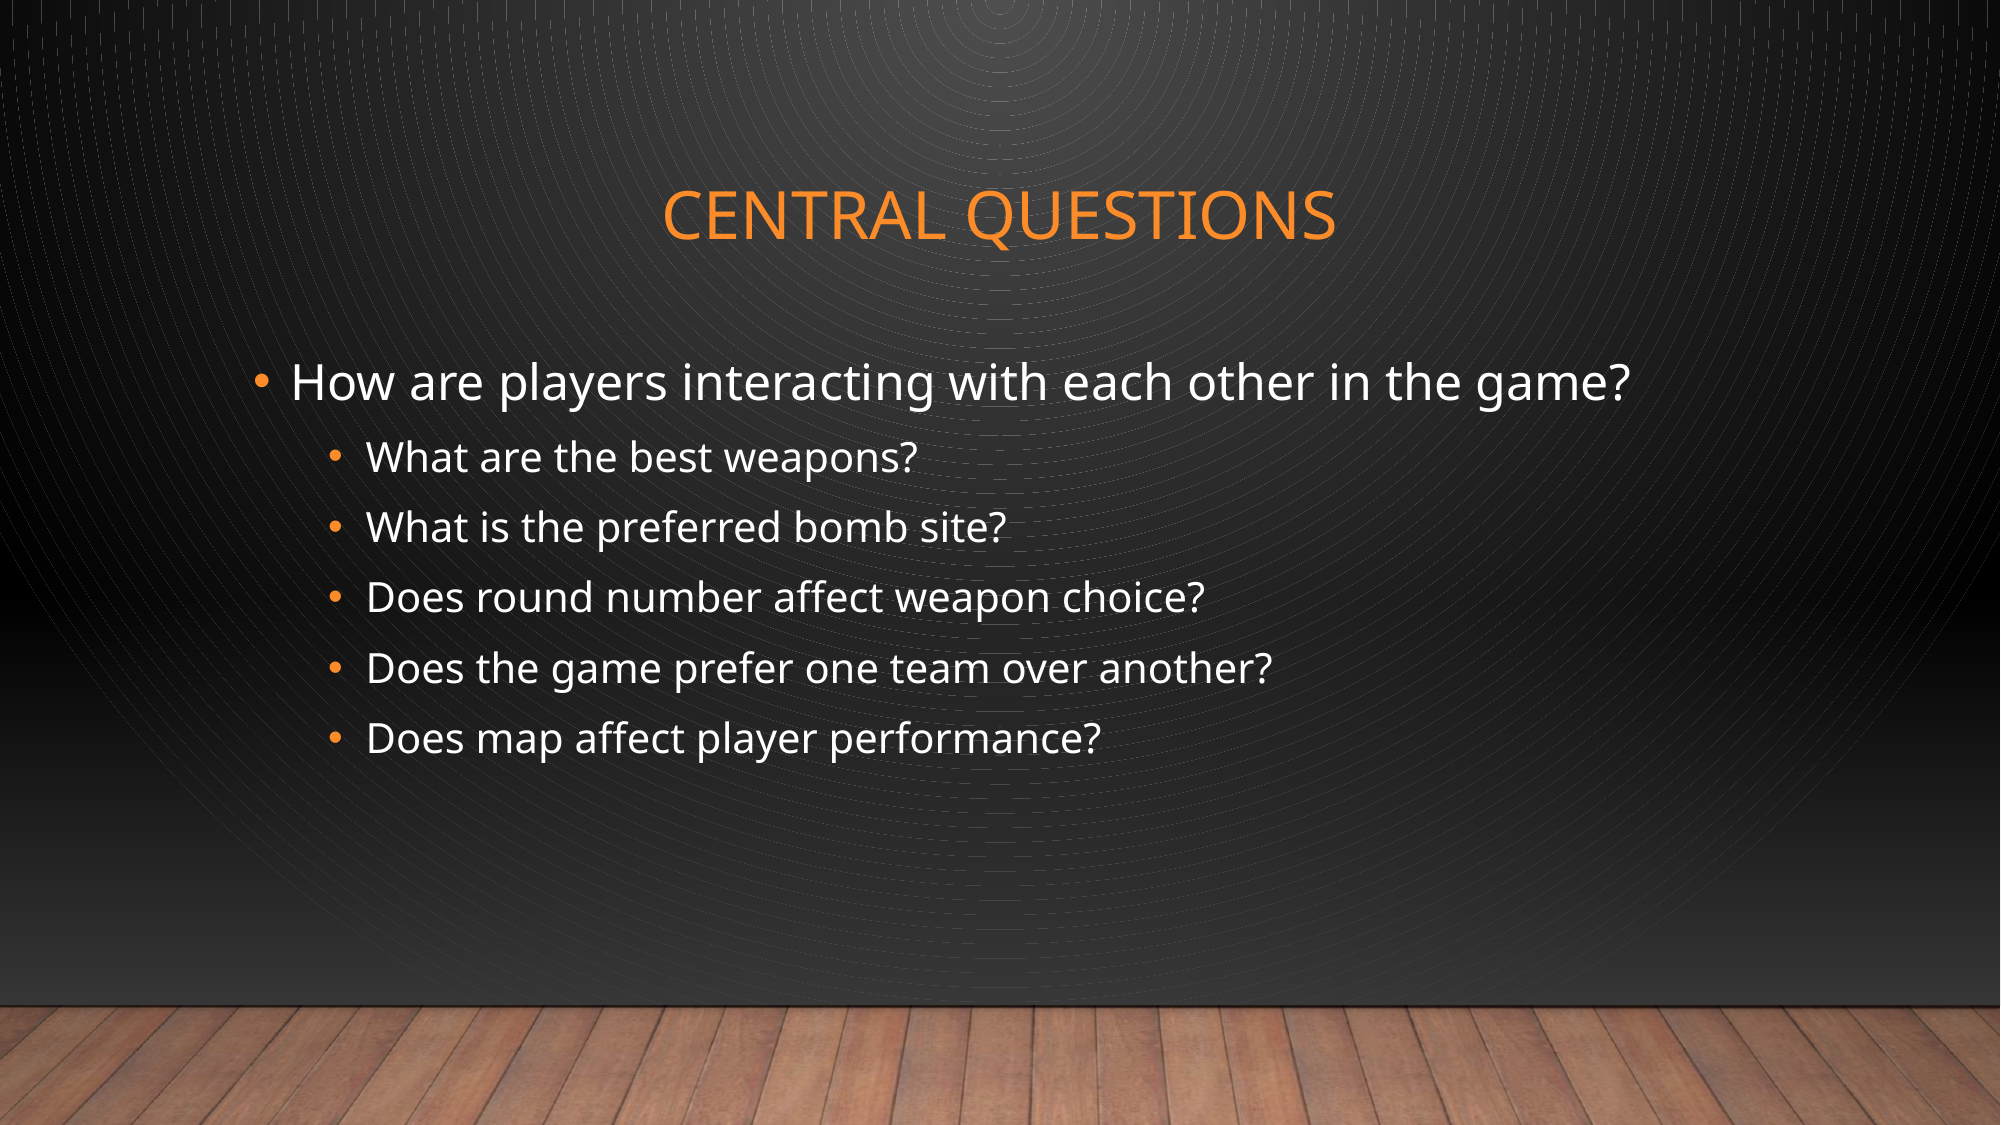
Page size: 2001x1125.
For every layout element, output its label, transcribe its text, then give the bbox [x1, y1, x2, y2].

title Central Questions [238, 131, 1763, 305]
picture [0, 1005, 2000, 1125]
list How are players interacting with each other in the game? What are the best weapons? What is the preferred bomb site? Does round number affect weapon choice? Does the game prefer one team over another? Does map affect player performance? [238, 330, 1763, 897]
